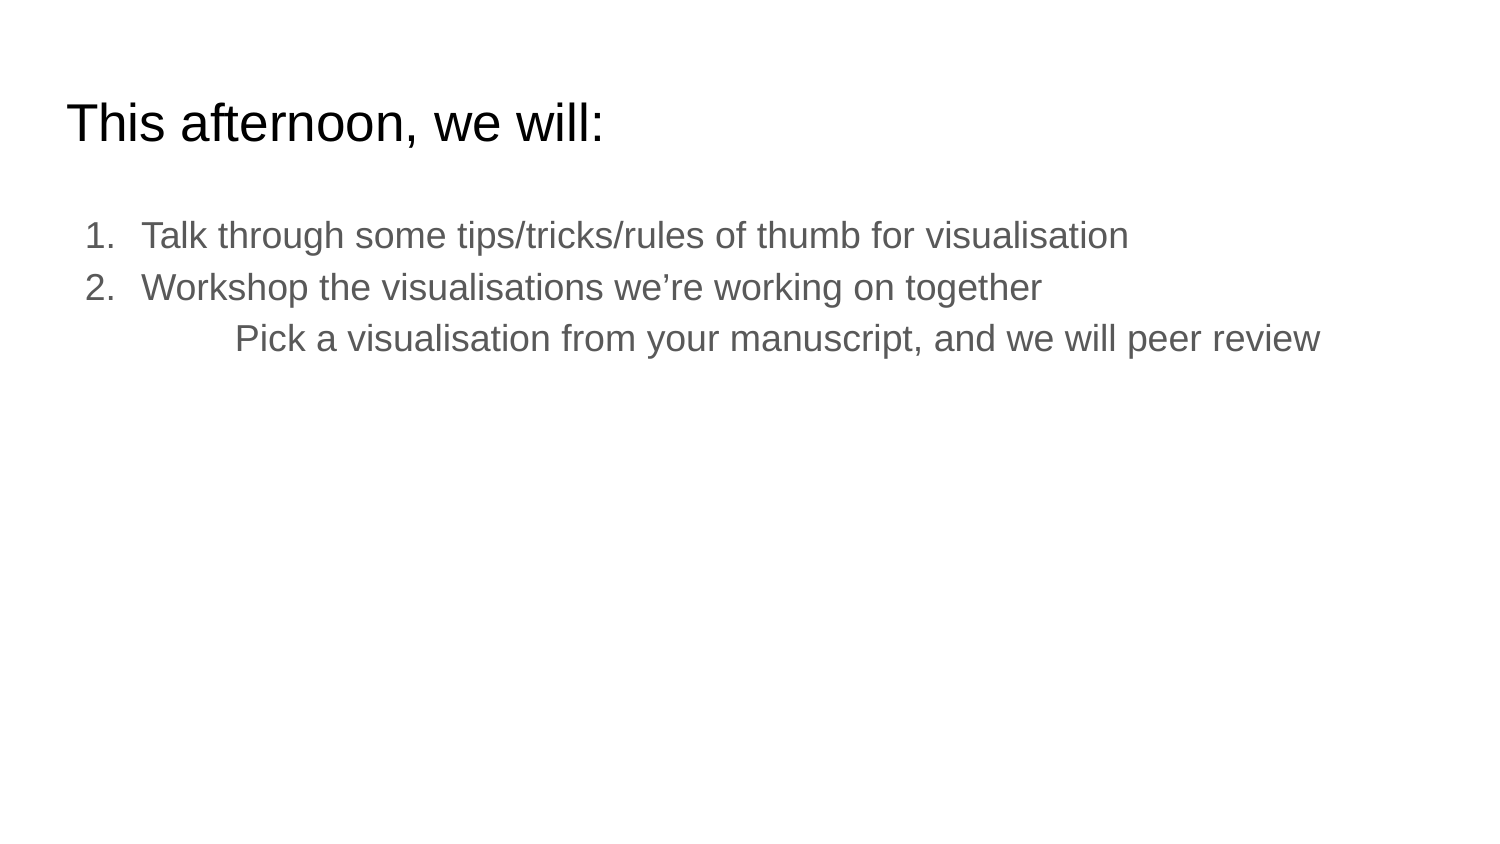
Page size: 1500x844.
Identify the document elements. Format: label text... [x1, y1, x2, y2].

title This afternoon, we will: [51, 72, 1449, 167]
list Talk through some tips/tricks/rules of thumb for visualisation Workshop the visualisations we’re working on together Pick a visualisation from your manuscript, and we will peer review [51, 189, 1449, 750]
